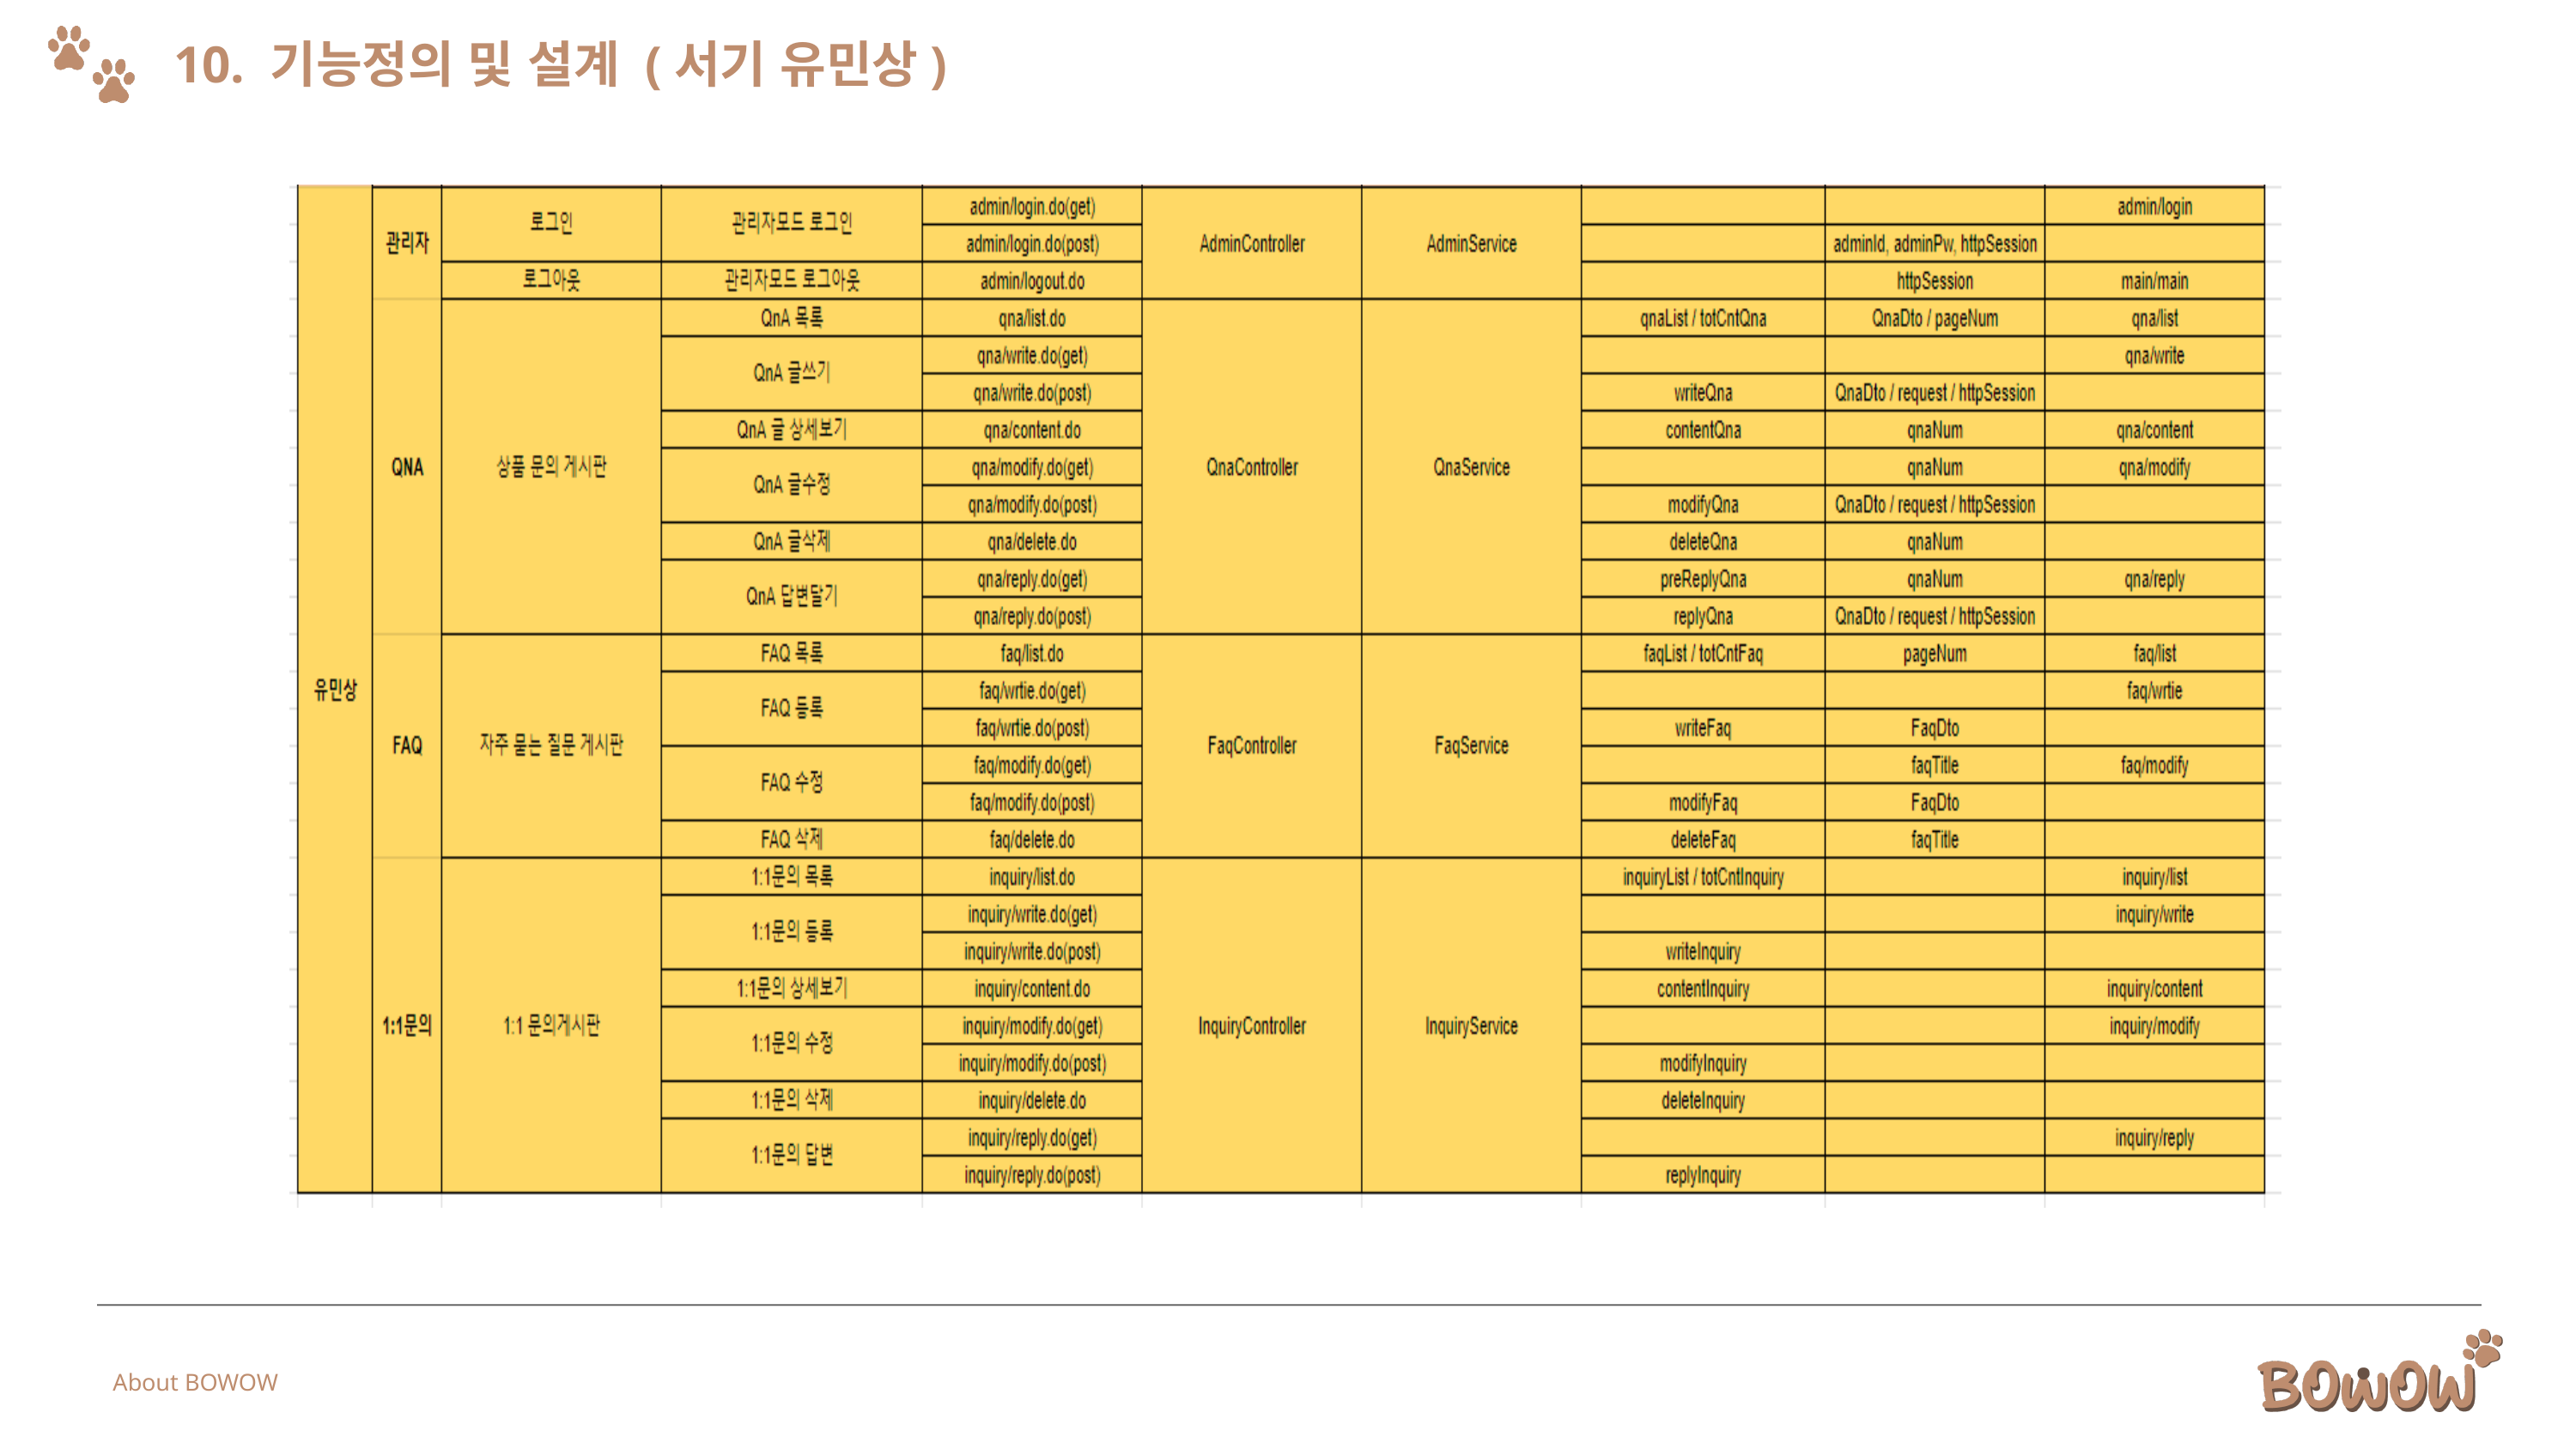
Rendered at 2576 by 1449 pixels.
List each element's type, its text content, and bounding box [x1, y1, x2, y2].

picture [289, 185, 2281, 1208]
picture [2251, 1317, 2510, 1433]
text_box About BOWOW [100, 1361, 612, 1403]
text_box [96, 1303, 2482, 1308]
picture [42, 15, 138, 112]
text_box 10. 기능정의 및 설계 (서기 유민상) [161, 27, 1288, 112]
